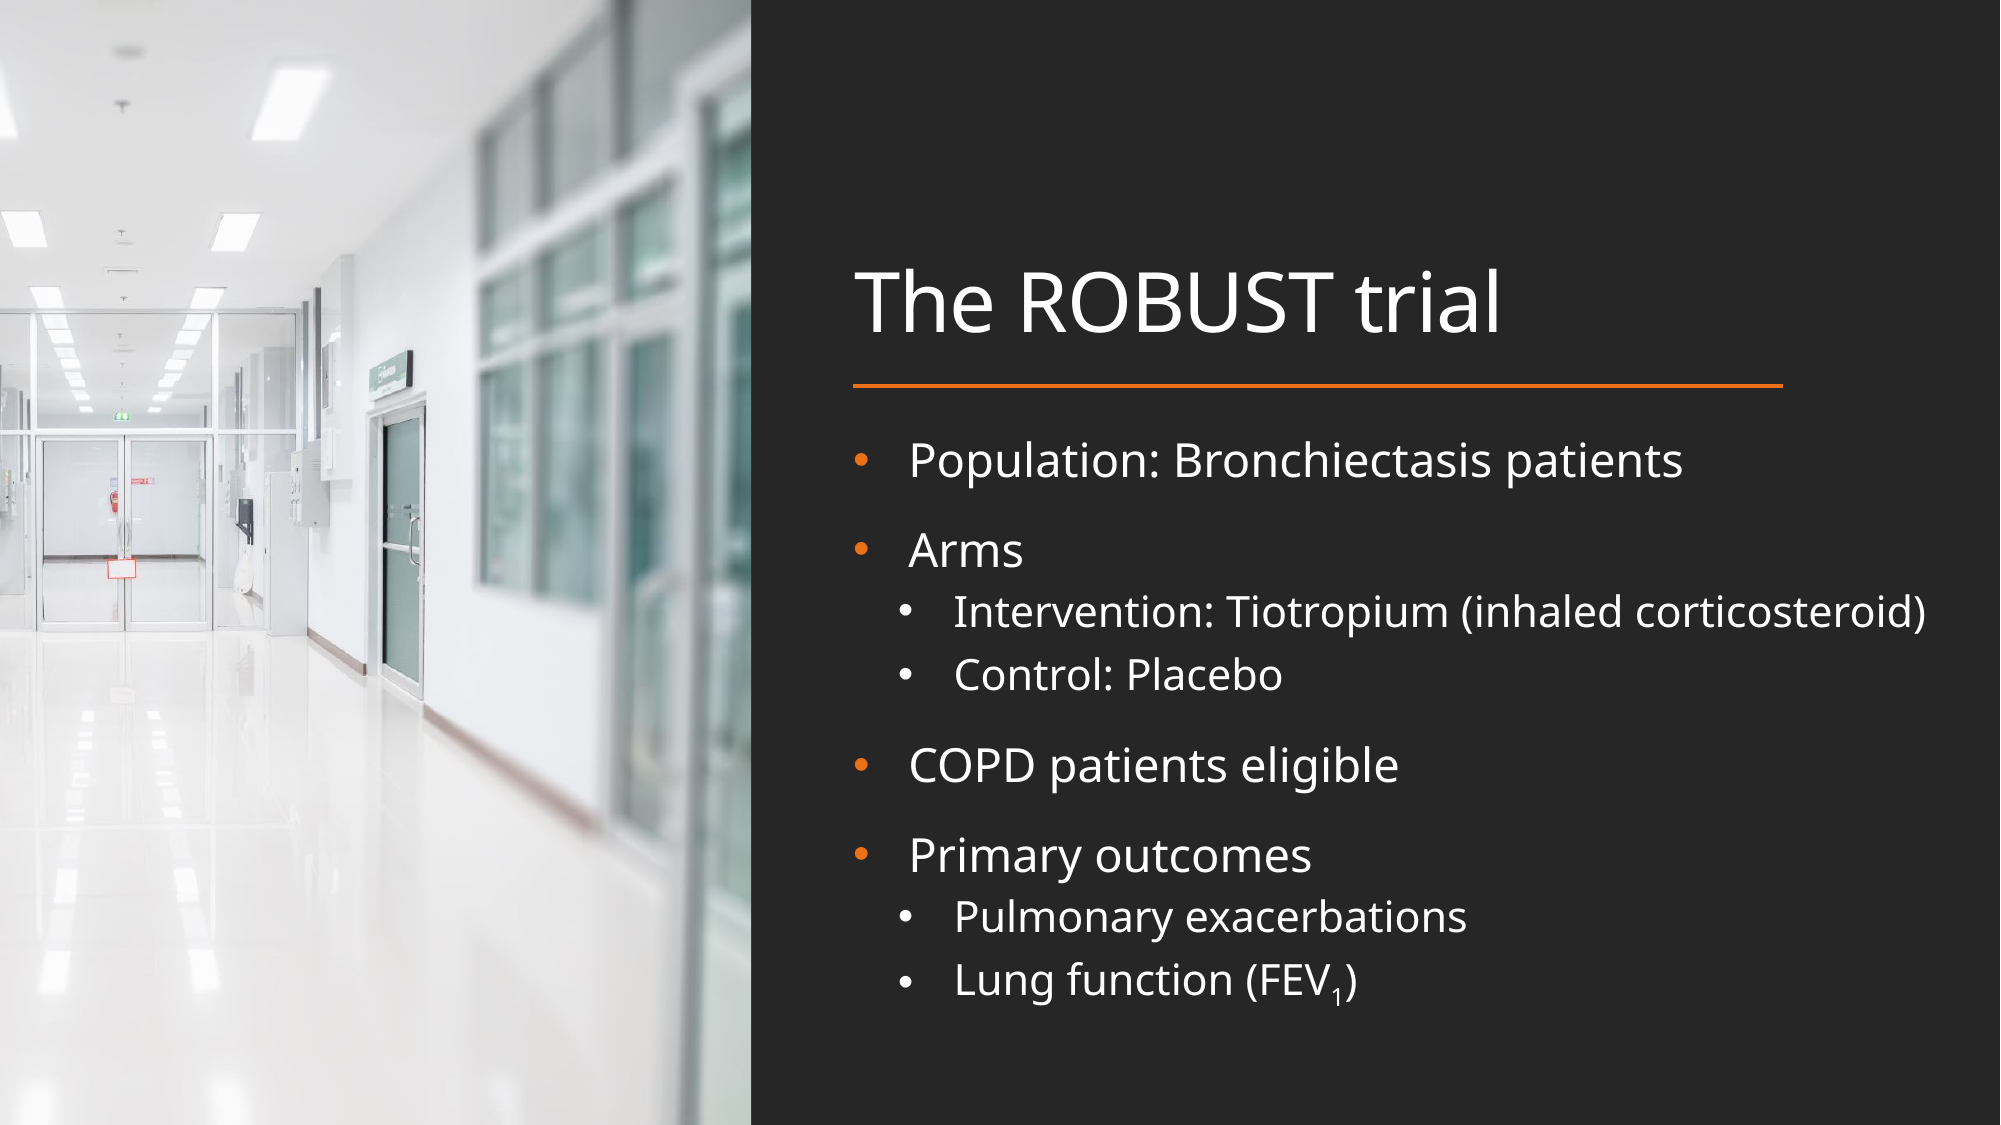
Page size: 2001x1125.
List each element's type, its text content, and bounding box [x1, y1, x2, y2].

list Population: Bronchiectasis patients Arms Intervention: Tiotropium (inhaled corticosteroid) Control: Placebo COPD patients eligible Primary outcomes Pulmonary exacerbations Lung function (FEV1) [839, 417, 1928, 1078]
title The ROBUST trial [839, 84, 1820, 359]
text_box [759, 0, 2000, 1125]
picture [0, 0, 752, 1125]
